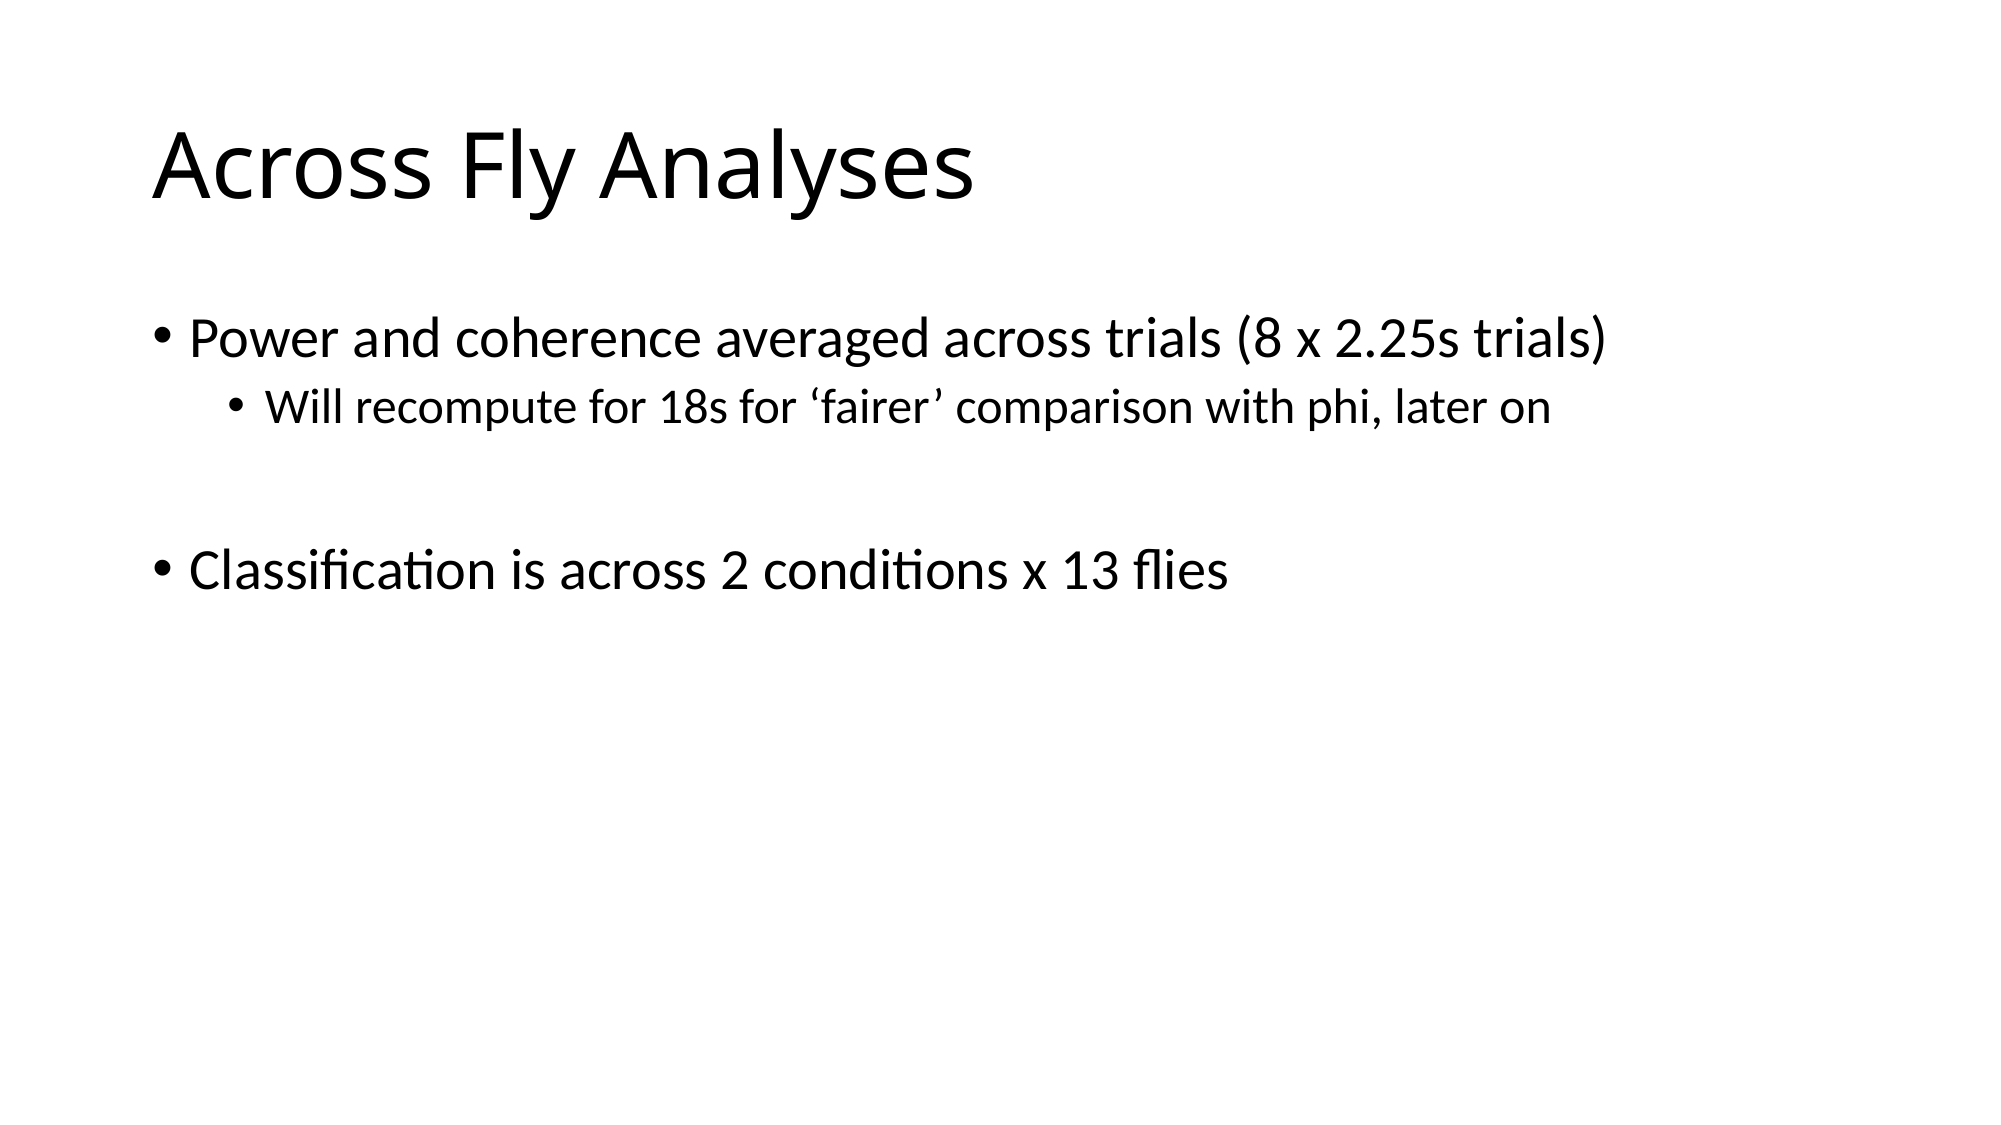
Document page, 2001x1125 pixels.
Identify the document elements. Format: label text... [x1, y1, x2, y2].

title Across Fly Analyses [137, 59, 1863, 278]
list Power and coherence averaged across trials (8 x 2.25s trials) Will recompute for 18s for ‘fairer’ comparison with phi, later on Classification is across 2 conditions x 13 flies [137, 299, 1863, 1014]
